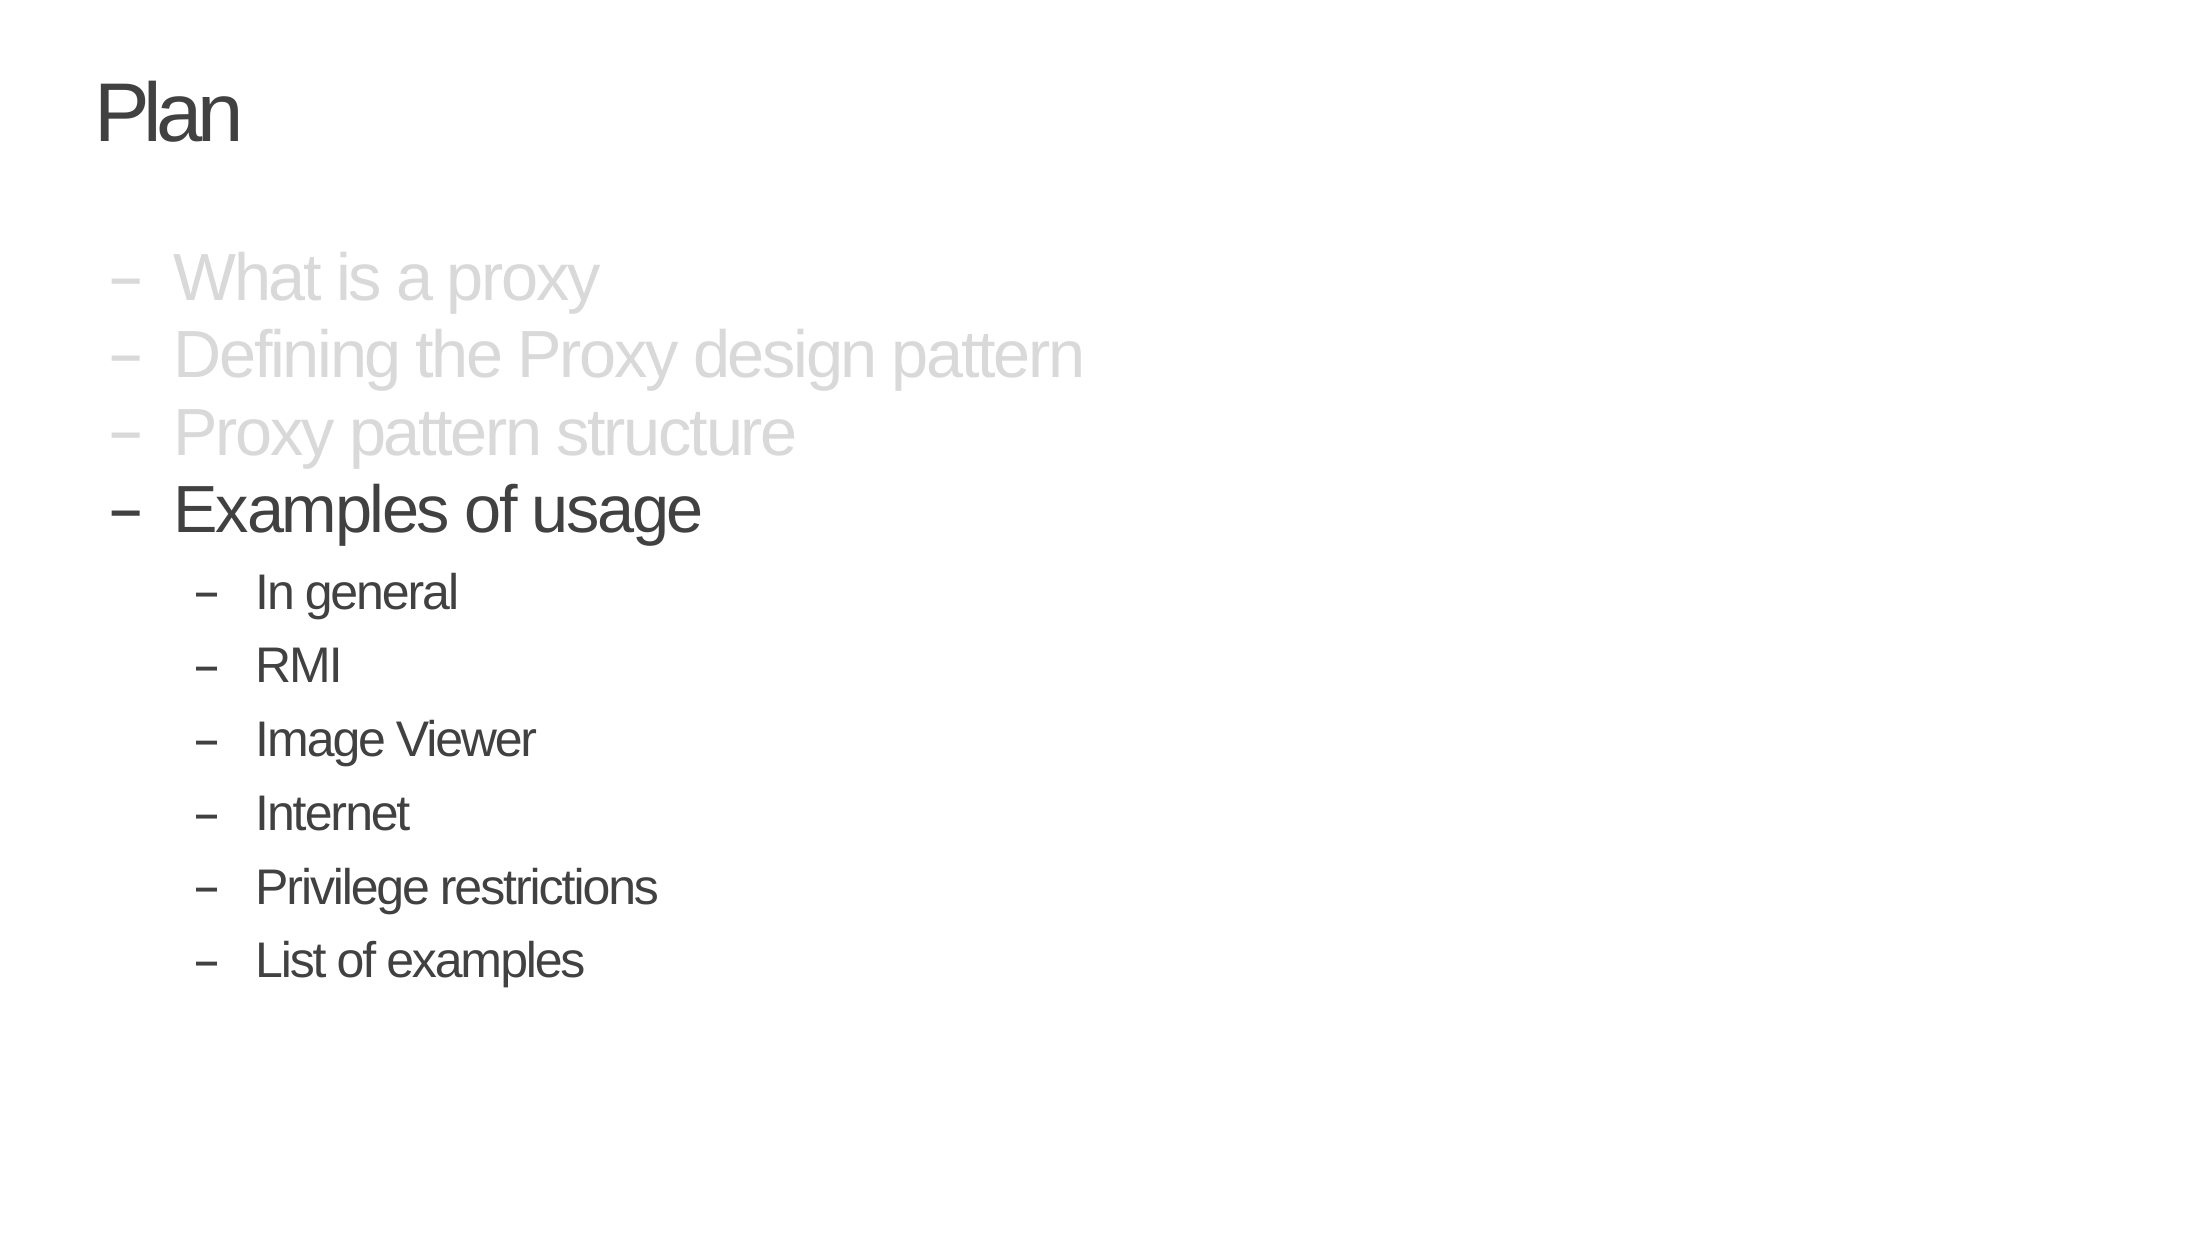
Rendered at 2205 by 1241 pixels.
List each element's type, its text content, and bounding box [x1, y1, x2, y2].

title Plan [94, 64, 2205, 219]
list What is a proxy Defining the Proxy design pattern Proxy pattern structure Examples of usage In general RMI Image Viewer Internet Privilege restrictions List of examples [94, 242, 2205, 1140]
